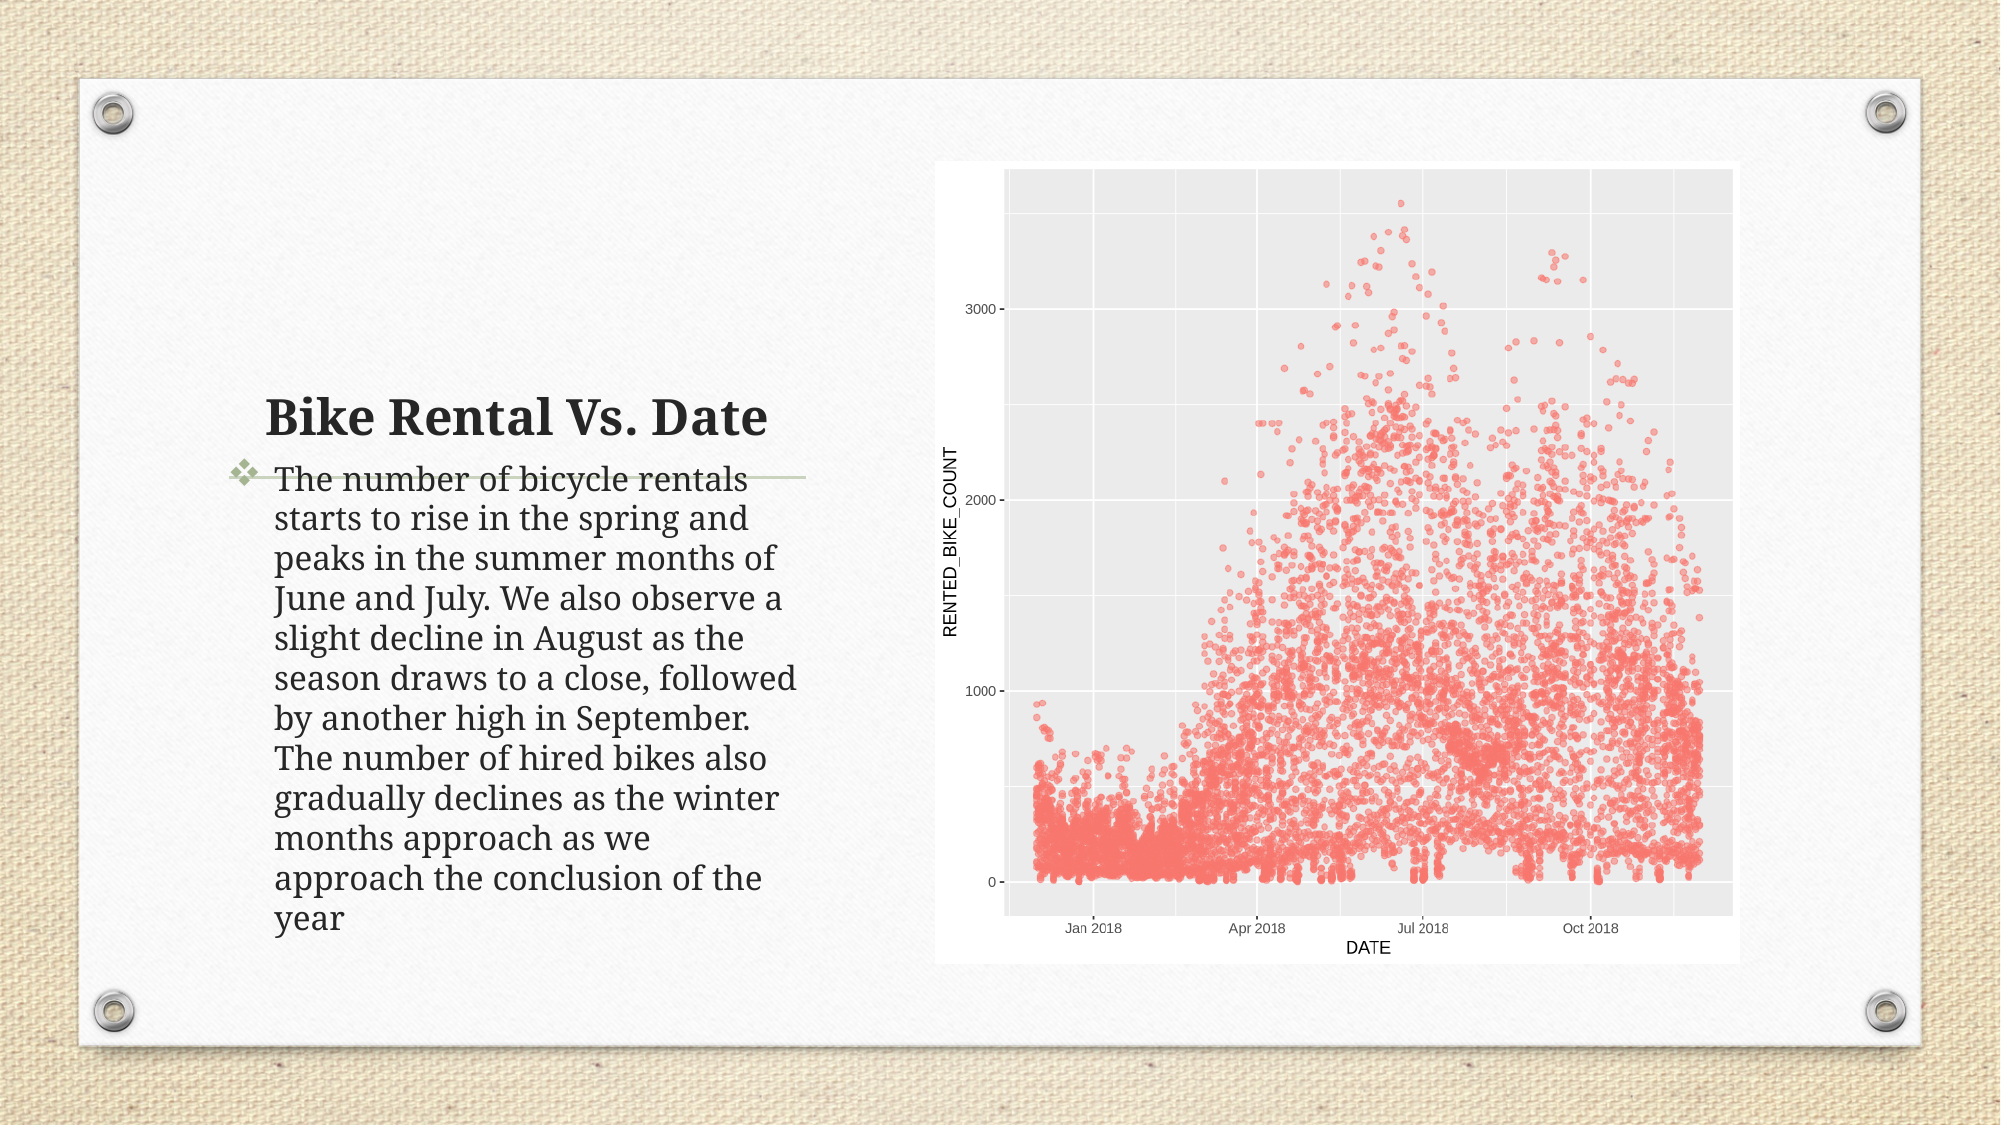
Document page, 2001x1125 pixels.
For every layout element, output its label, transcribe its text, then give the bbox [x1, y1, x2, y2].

list The number of bicycle rentals starts to rise in the spring and peaks in the summer months of June and July. We also observe a slight decline in August as the season draws to a close, followed by another high in September. The number of hired bikes also gradually declines as the winter months approach as we approach the conclusion of the year [212, 497, 823, 898]
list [935, 160, 1740, 965]
title Bike Rental Vs. Date [212, 227, 823, 453]
picture [0, 0, 2001, 1125]
